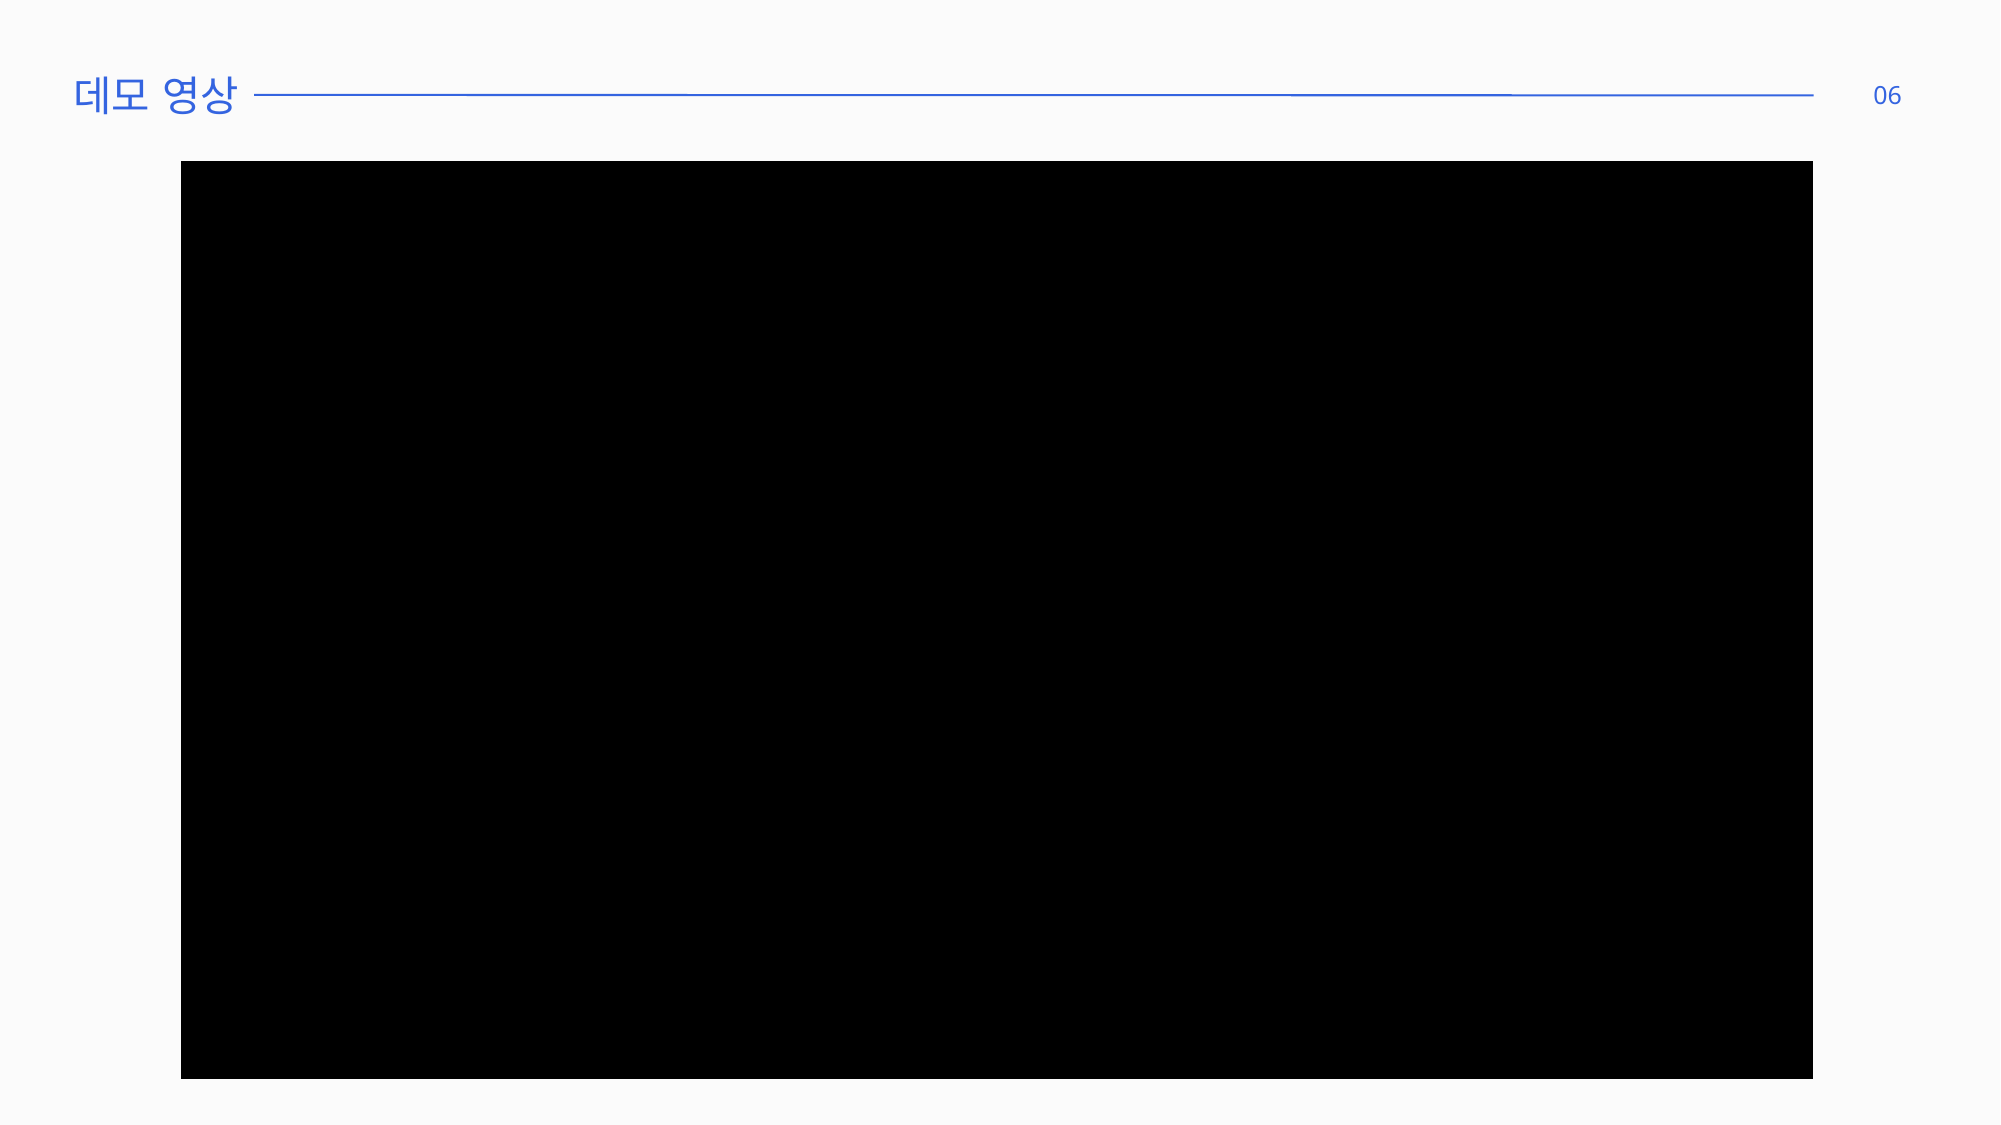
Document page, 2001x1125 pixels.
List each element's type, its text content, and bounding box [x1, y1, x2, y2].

text_box 06 [1858, 72, 1917, 118]
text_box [180, 160, 1814, 1080]
text_box 데모 영상 [58, 62, 255, 128]
